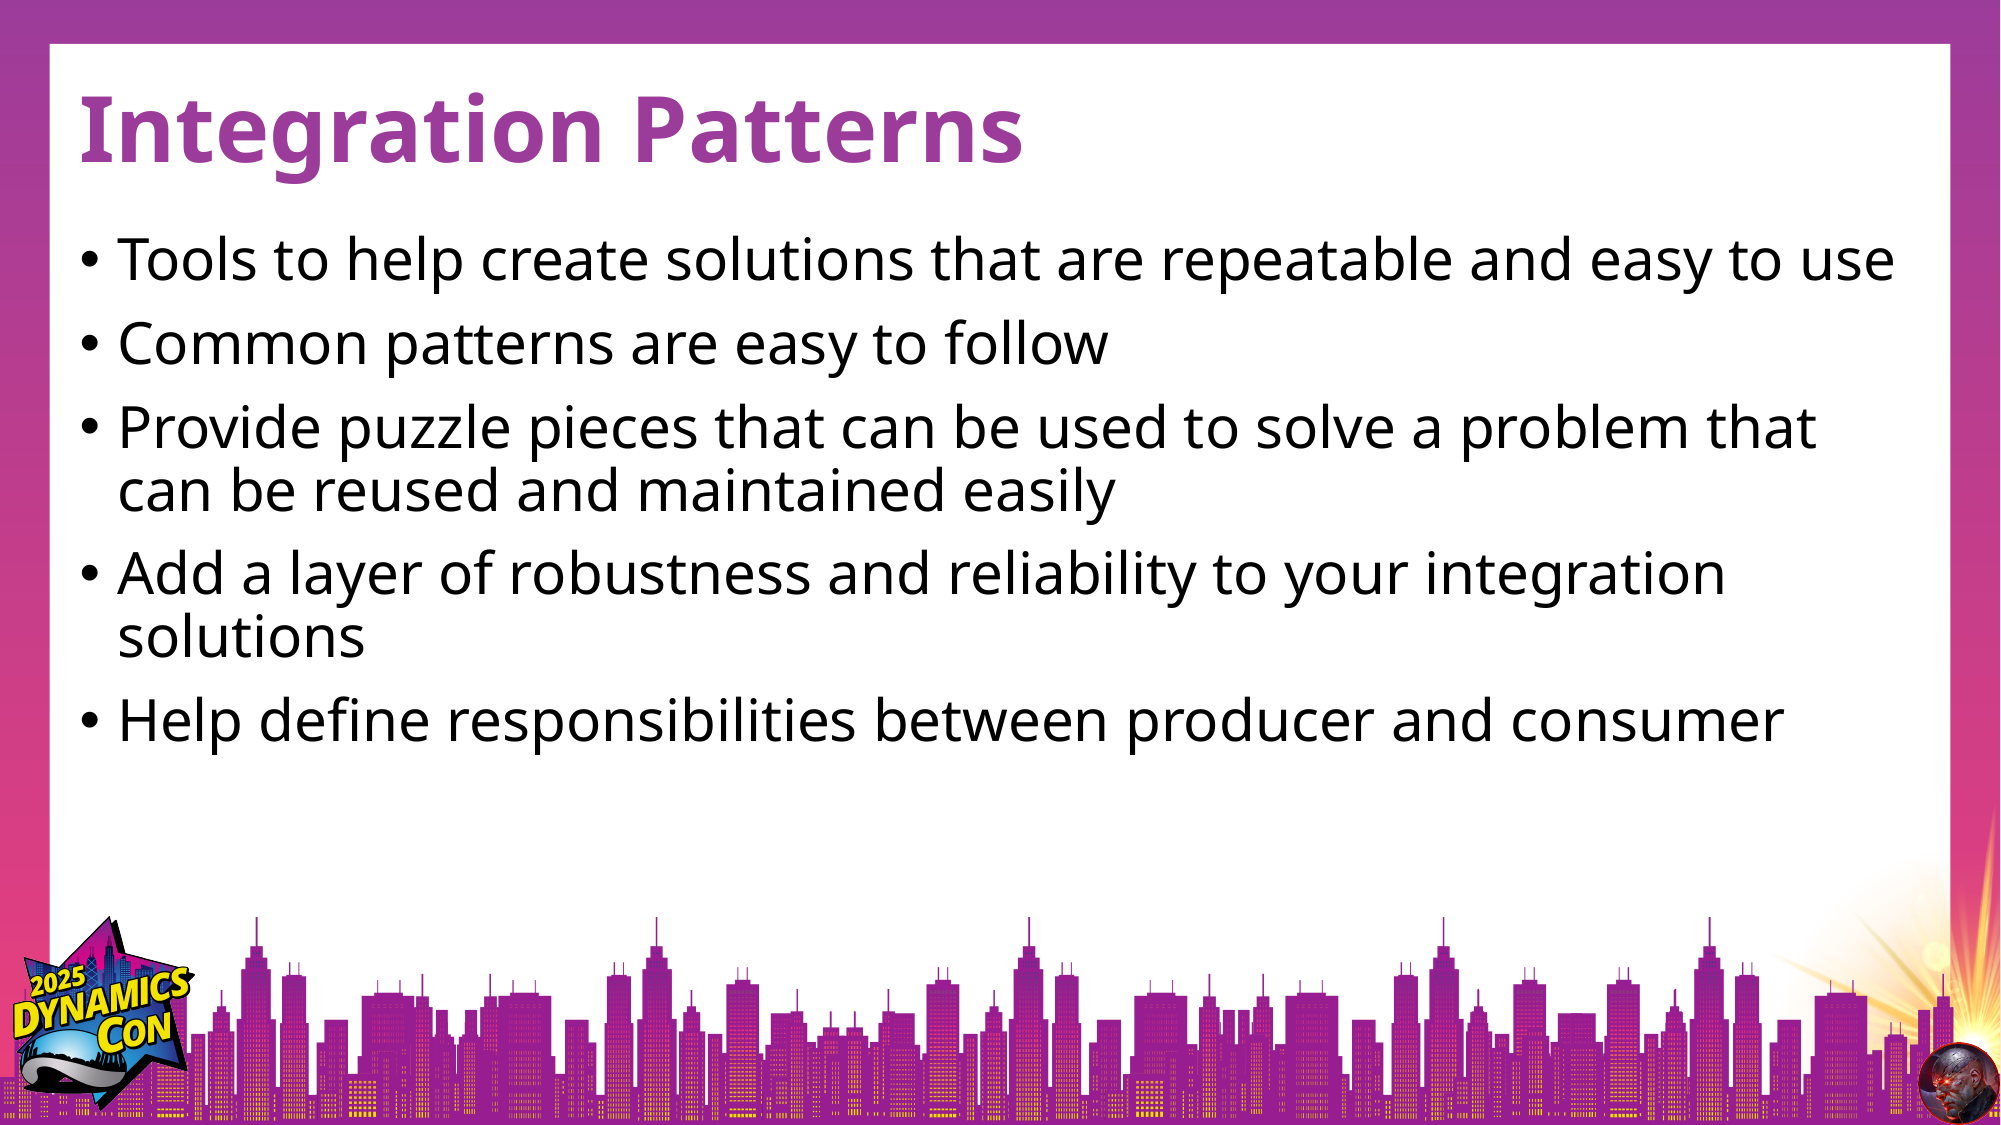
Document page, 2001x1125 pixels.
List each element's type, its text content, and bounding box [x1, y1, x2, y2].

picture [13, 916, 195, 1111]
picture [1729, 1031, 1733, 1087]
picture [1758, 640, 2001, 1125]
title Integration Patterns [64, 60, 1932, 205]
list Tools to help create solutions that are repeatable and easy to use Common patterns are easy to follow Provide puzzle pieces that can be used to solve a problem that can be reused and maintained easily Add a layer of robustness and reliability to your integration solutions Help define responsibilities between producer and consumer [64, 222, 1932, 945]
